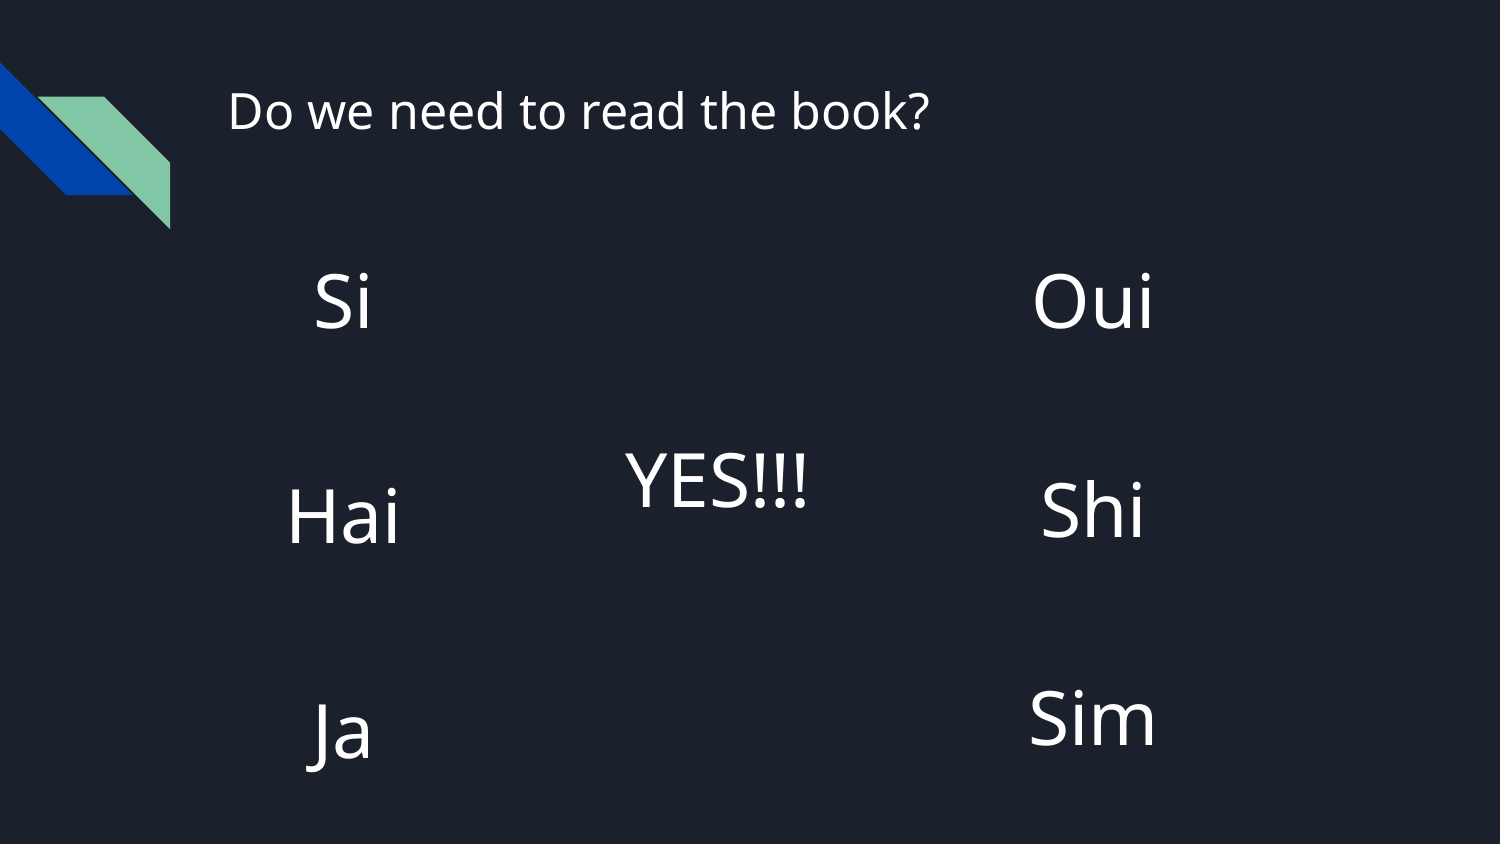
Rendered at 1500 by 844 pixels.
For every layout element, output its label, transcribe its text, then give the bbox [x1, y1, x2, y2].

list Ja [182, 654, 505, 747]
list YES!!! [557, 403, 880, 496]
list Si [182, 224, 505, 317]
list Oui [932, 224, 1255, 317]
list Hai [182, 439, 505, 532]
list Sim [932, 642, 1255, 735]
list Shi [932, 433, 1255, 526]
title Do we need to read the book? [212, 64, 1368, 215]
